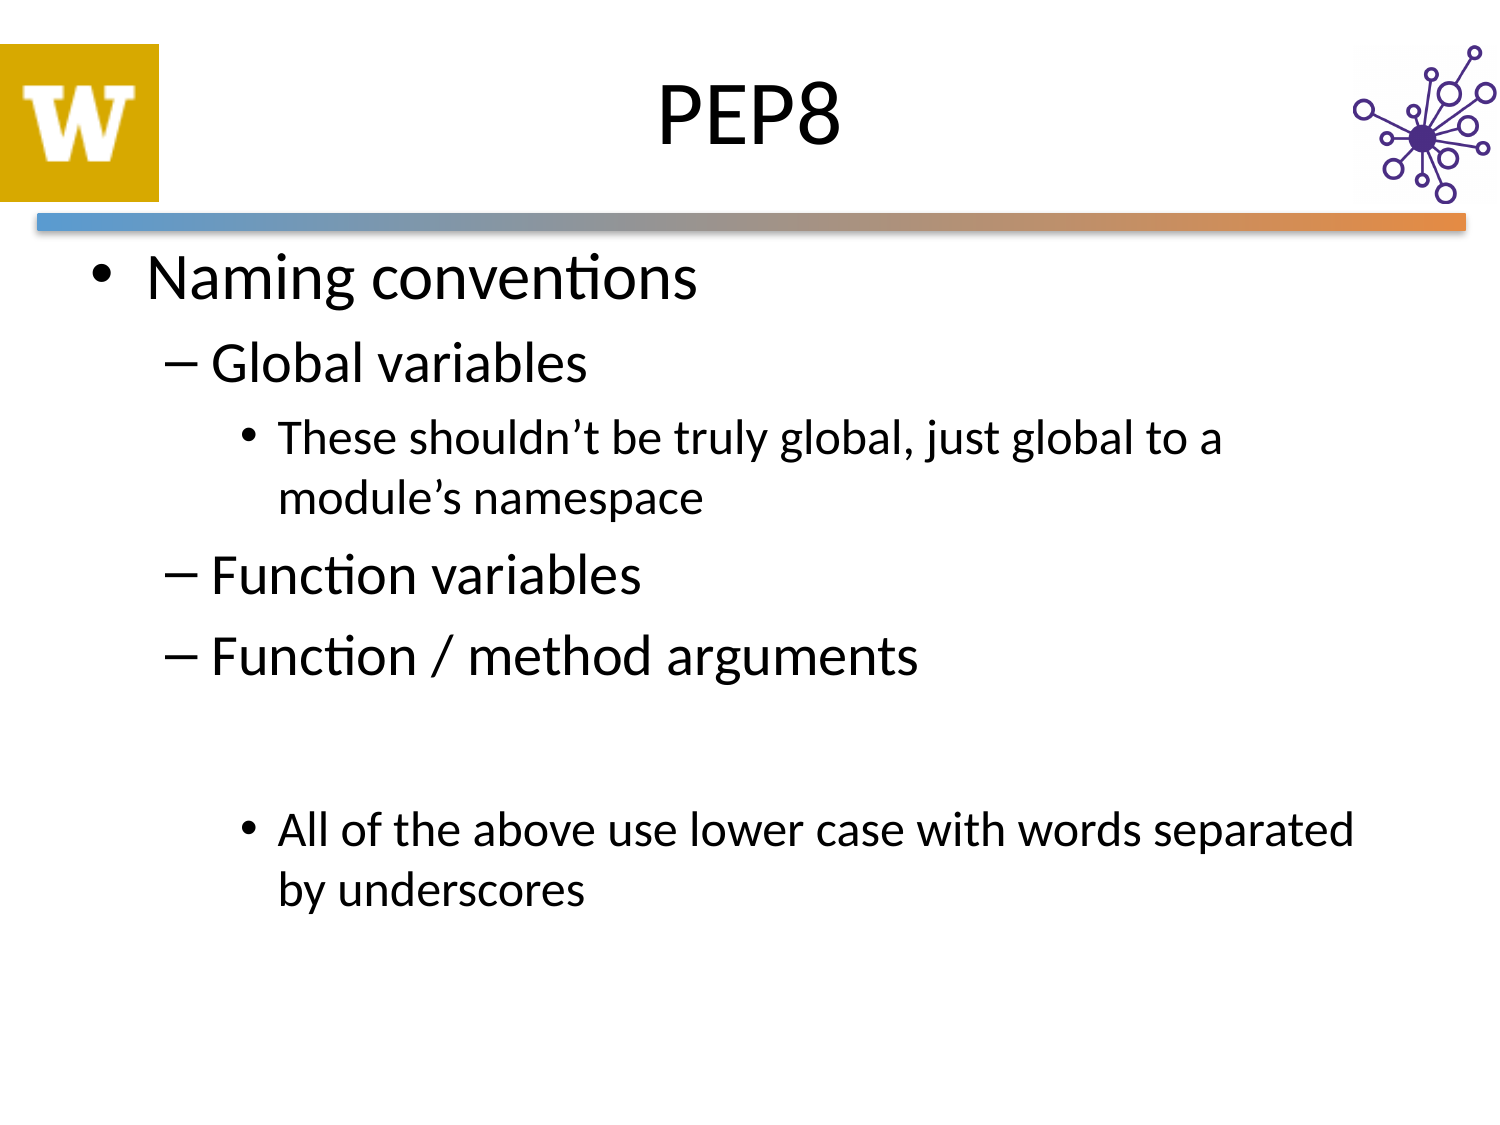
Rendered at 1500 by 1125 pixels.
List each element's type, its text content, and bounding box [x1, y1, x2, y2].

picture [1425, 45, 1497, 204]
list Naming conventions Global variables These shouldn’t be truly global, just global to a module’s namespace Function variables Function / method arguments All of the above use lower case with words separated by underscores [75, 224, 1425, 975]
picture [0, 44, 159, 202]
title PEP8 [75, 45, 1425, 224]
